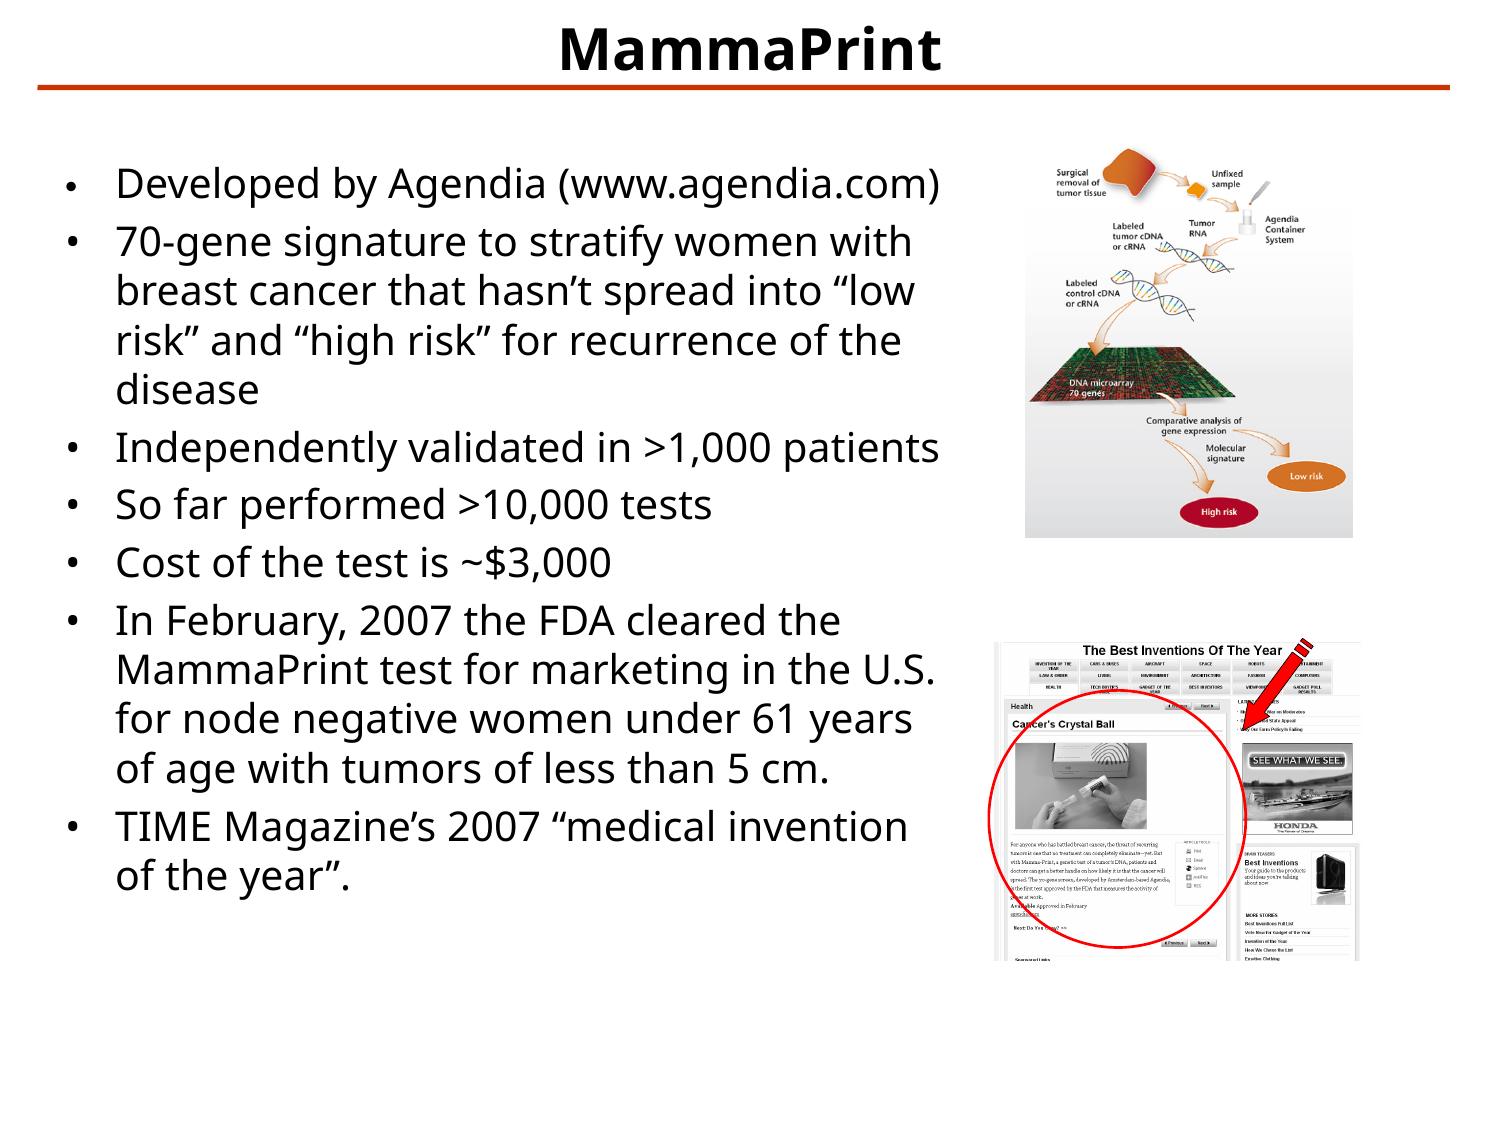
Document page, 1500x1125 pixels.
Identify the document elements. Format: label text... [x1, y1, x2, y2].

picture [987, 637, 1363, 961]
text_box MammaPrint [0, 0, 1500, 94]
list • Developed by Agendia (www.agendia.com) • 70-gene signature to stratify women with breast cancer that hasn’t spread into “low risk” and “high risk” for recurrence of the disease • Independently validated in >1,000 patients • So far performed >10,000 tests • Cost of the test is ~$3,000 • In February, 2007 the FDA cleared the MammaPrint test for marketing in the U.S. for node negative women under 61 years of age with tumors of less than 5 cm. • TIME Magazine’s 2007 “medical invention of the year”. [49, 149, 976, 988]
picture [1024, 124, 1353, 538]
